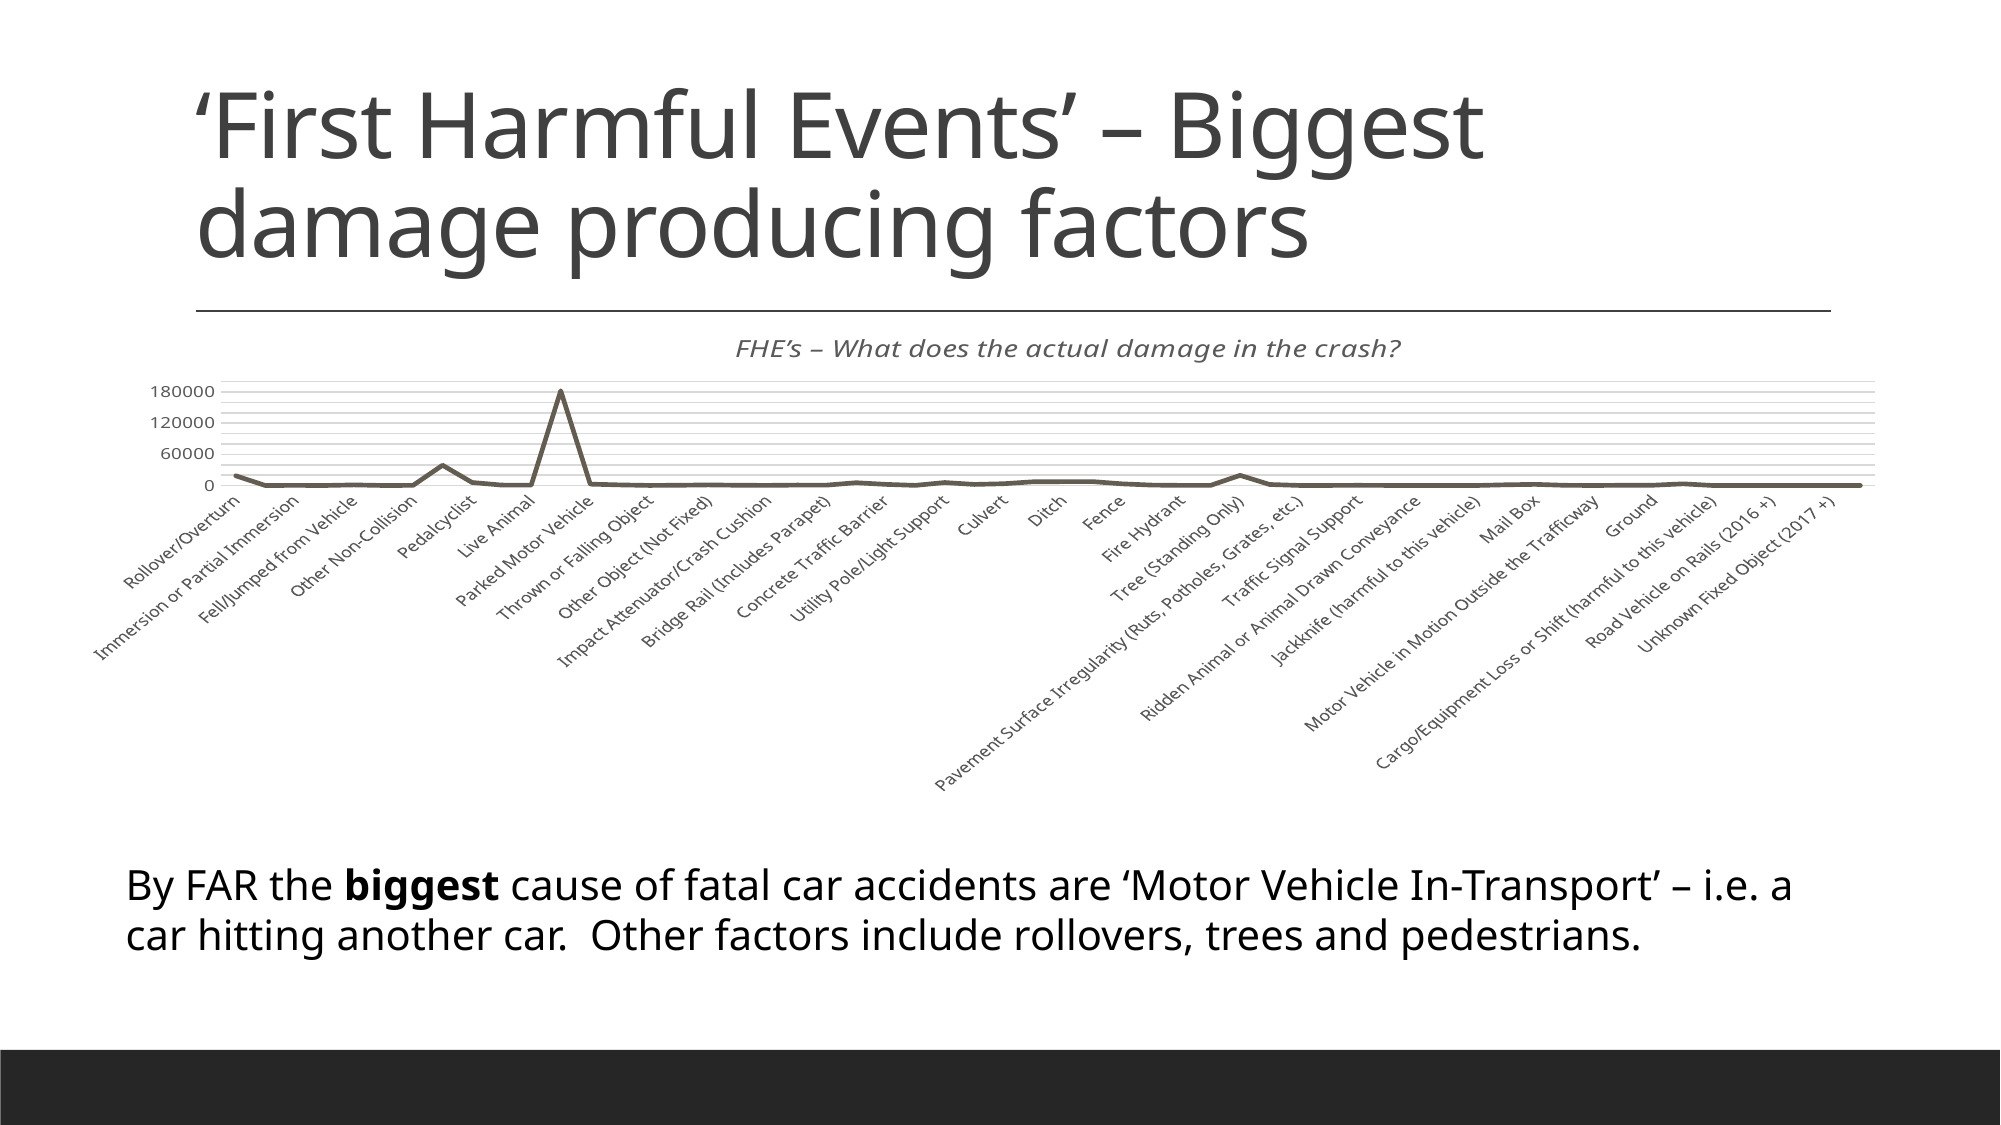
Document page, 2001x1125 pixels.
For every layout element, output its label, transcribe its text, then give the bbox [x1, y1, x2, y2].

chart [49, 312, 1913, 797]
title ‘First Harmful Events’ – Biggest damage producing factors [180, 47, 1830, 285]
text_box By FAR the biggest cause of fatal car accidents are ‘Motor Vehicle In-Transport’ – i.e. a car hitting another car. Other factors include rollovers, trees and pedestrians. [110, 851, 1853, 966]
